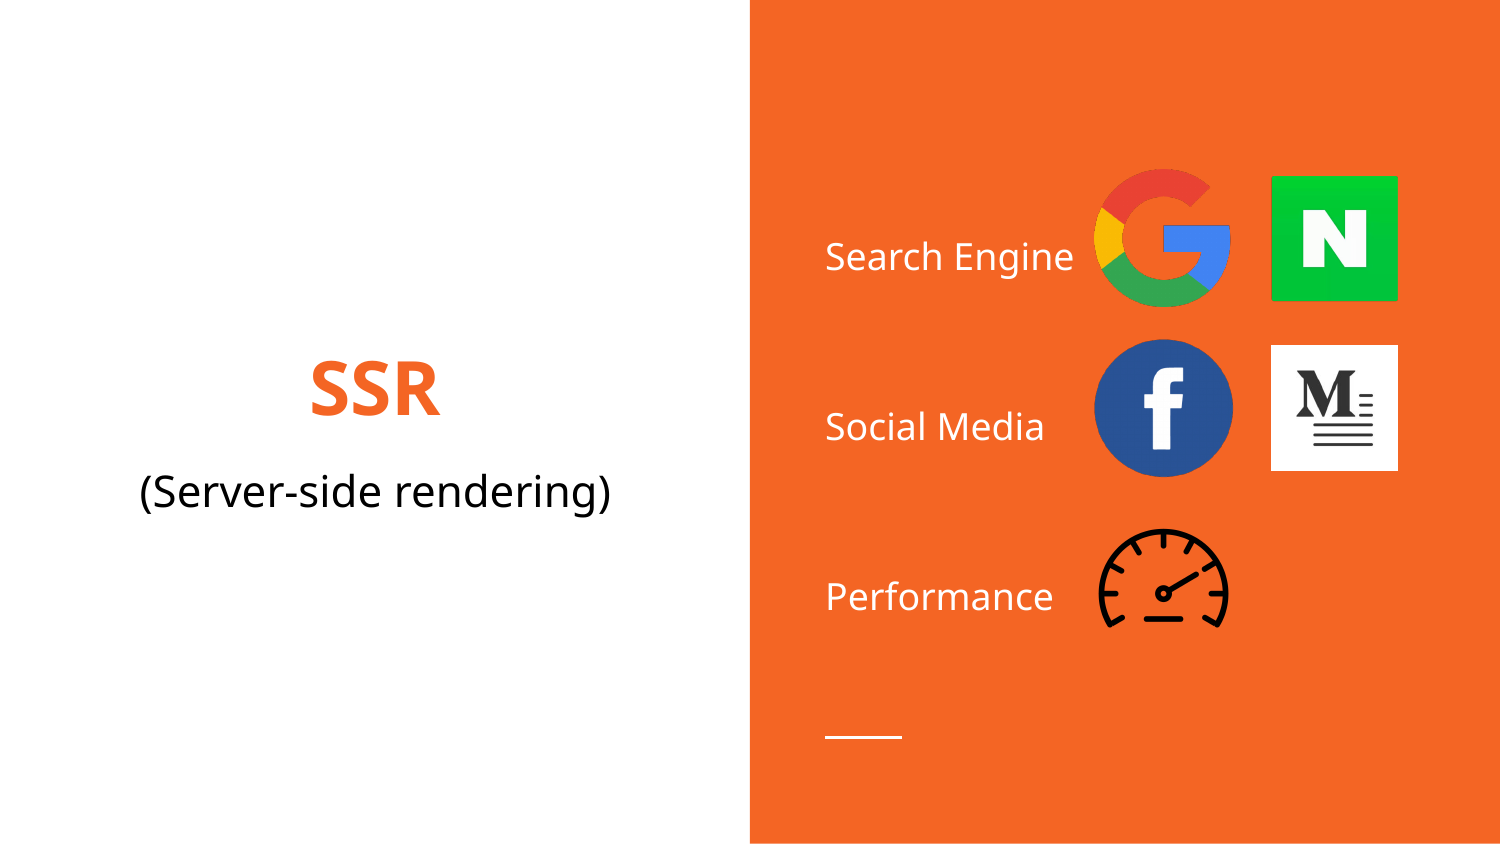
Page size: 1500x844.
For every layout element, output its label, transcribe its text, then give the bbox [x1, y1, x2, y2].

title SSR [43, 229, 708, 446]
picture [1094, 168, 1233, 307]
picture [1271, 345, 1398, 471]
picture [1093, 509, 1234, 650]
picture [1070, 315, 1257, 501]
picture [1265, 168, 1404, 307]
list Search Engine Social Media Performance [810, 118, 1440, 725]
subtitle (Server-side rendering) [43, 448, 708, 670]
